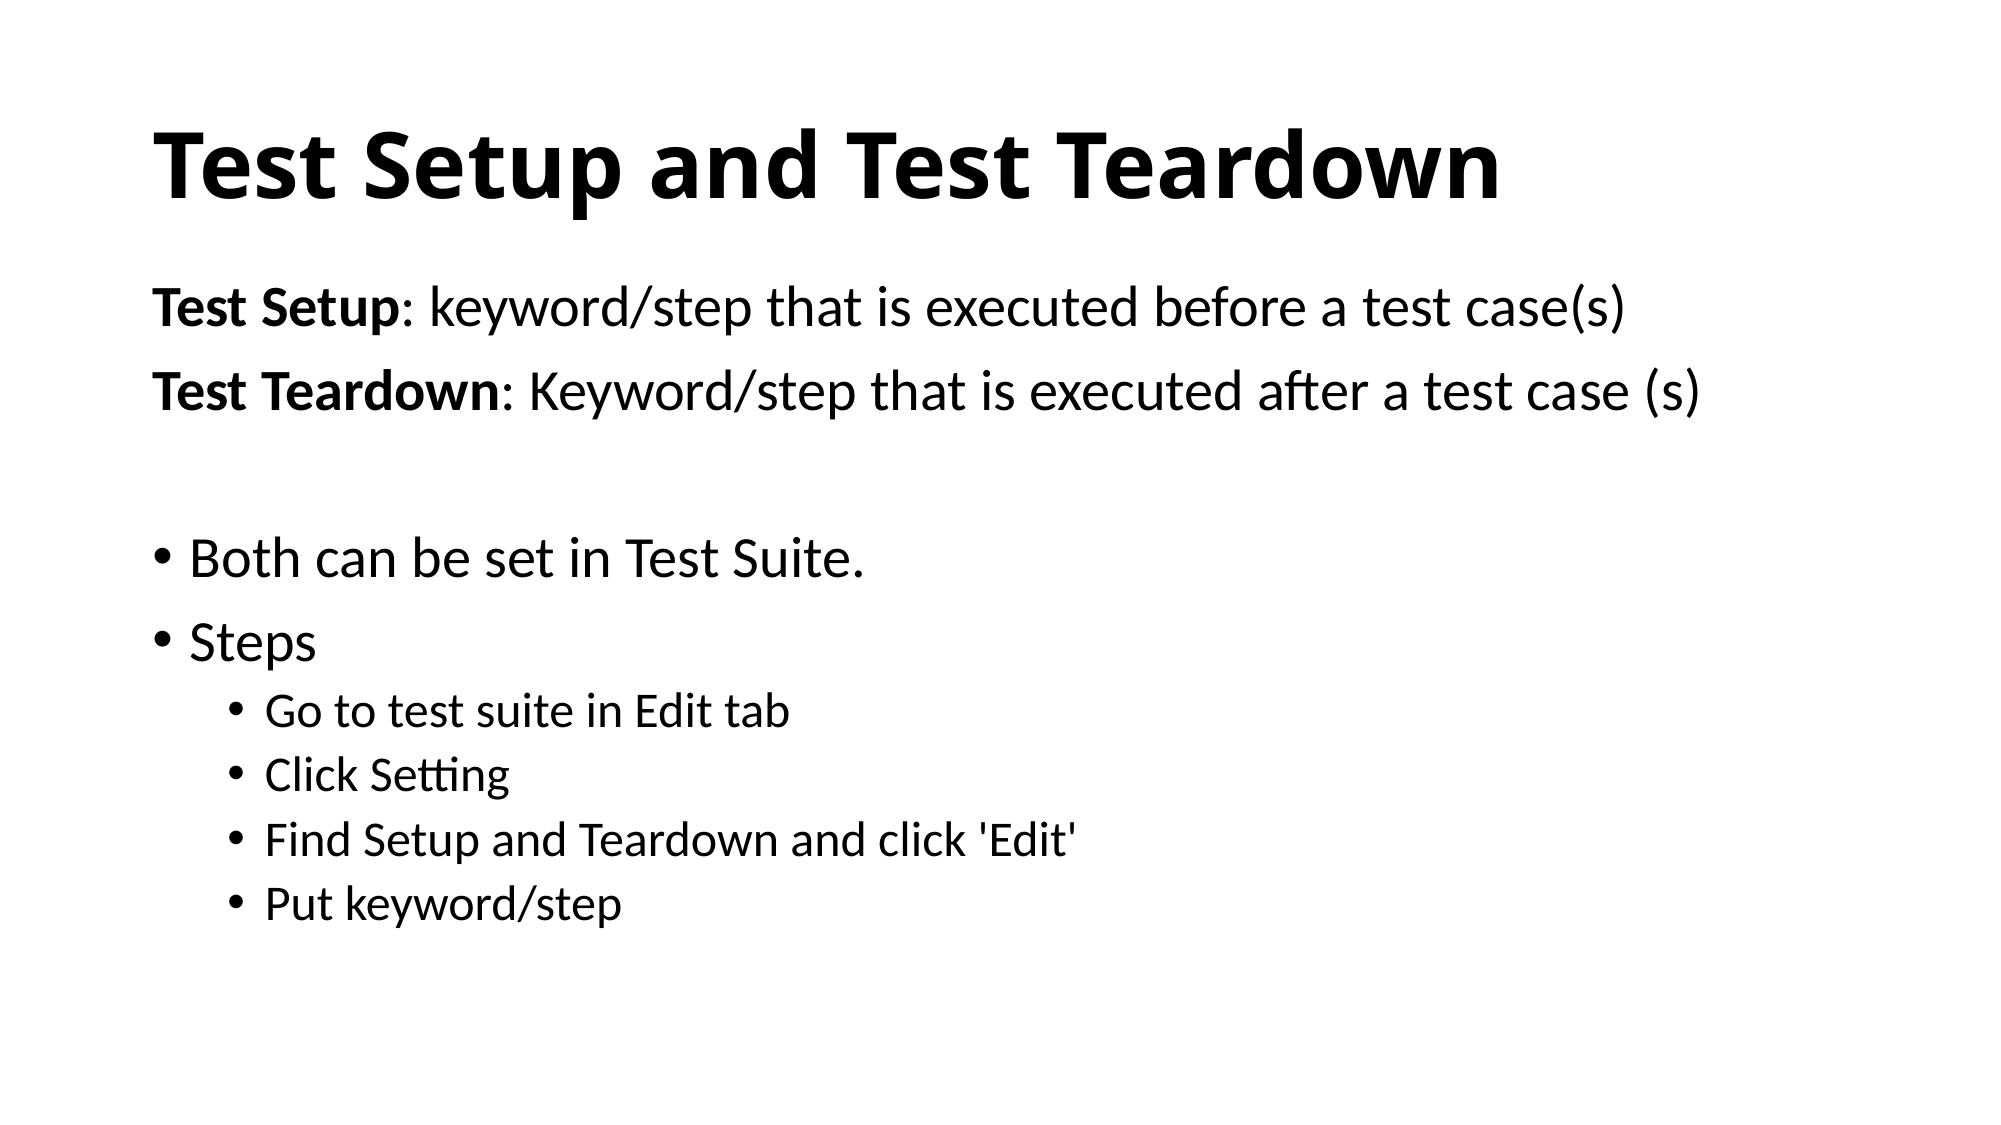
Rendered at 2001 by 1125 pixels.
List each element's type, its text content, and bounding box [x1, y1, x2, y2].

title Test Setup and Test Teardown [137, 59, 1863, 268]
list Test Setup: keyword/step that is executed before a test case(s) Test Teardown: Keyword/step that is executed after a test case (s) Both can be set in Test Suite. Steps Go to test suite in Edit tab Click Setting Find Setup and Teardown and click 'Edit' Put keyword/step [137, 268, 1863, 1101]
